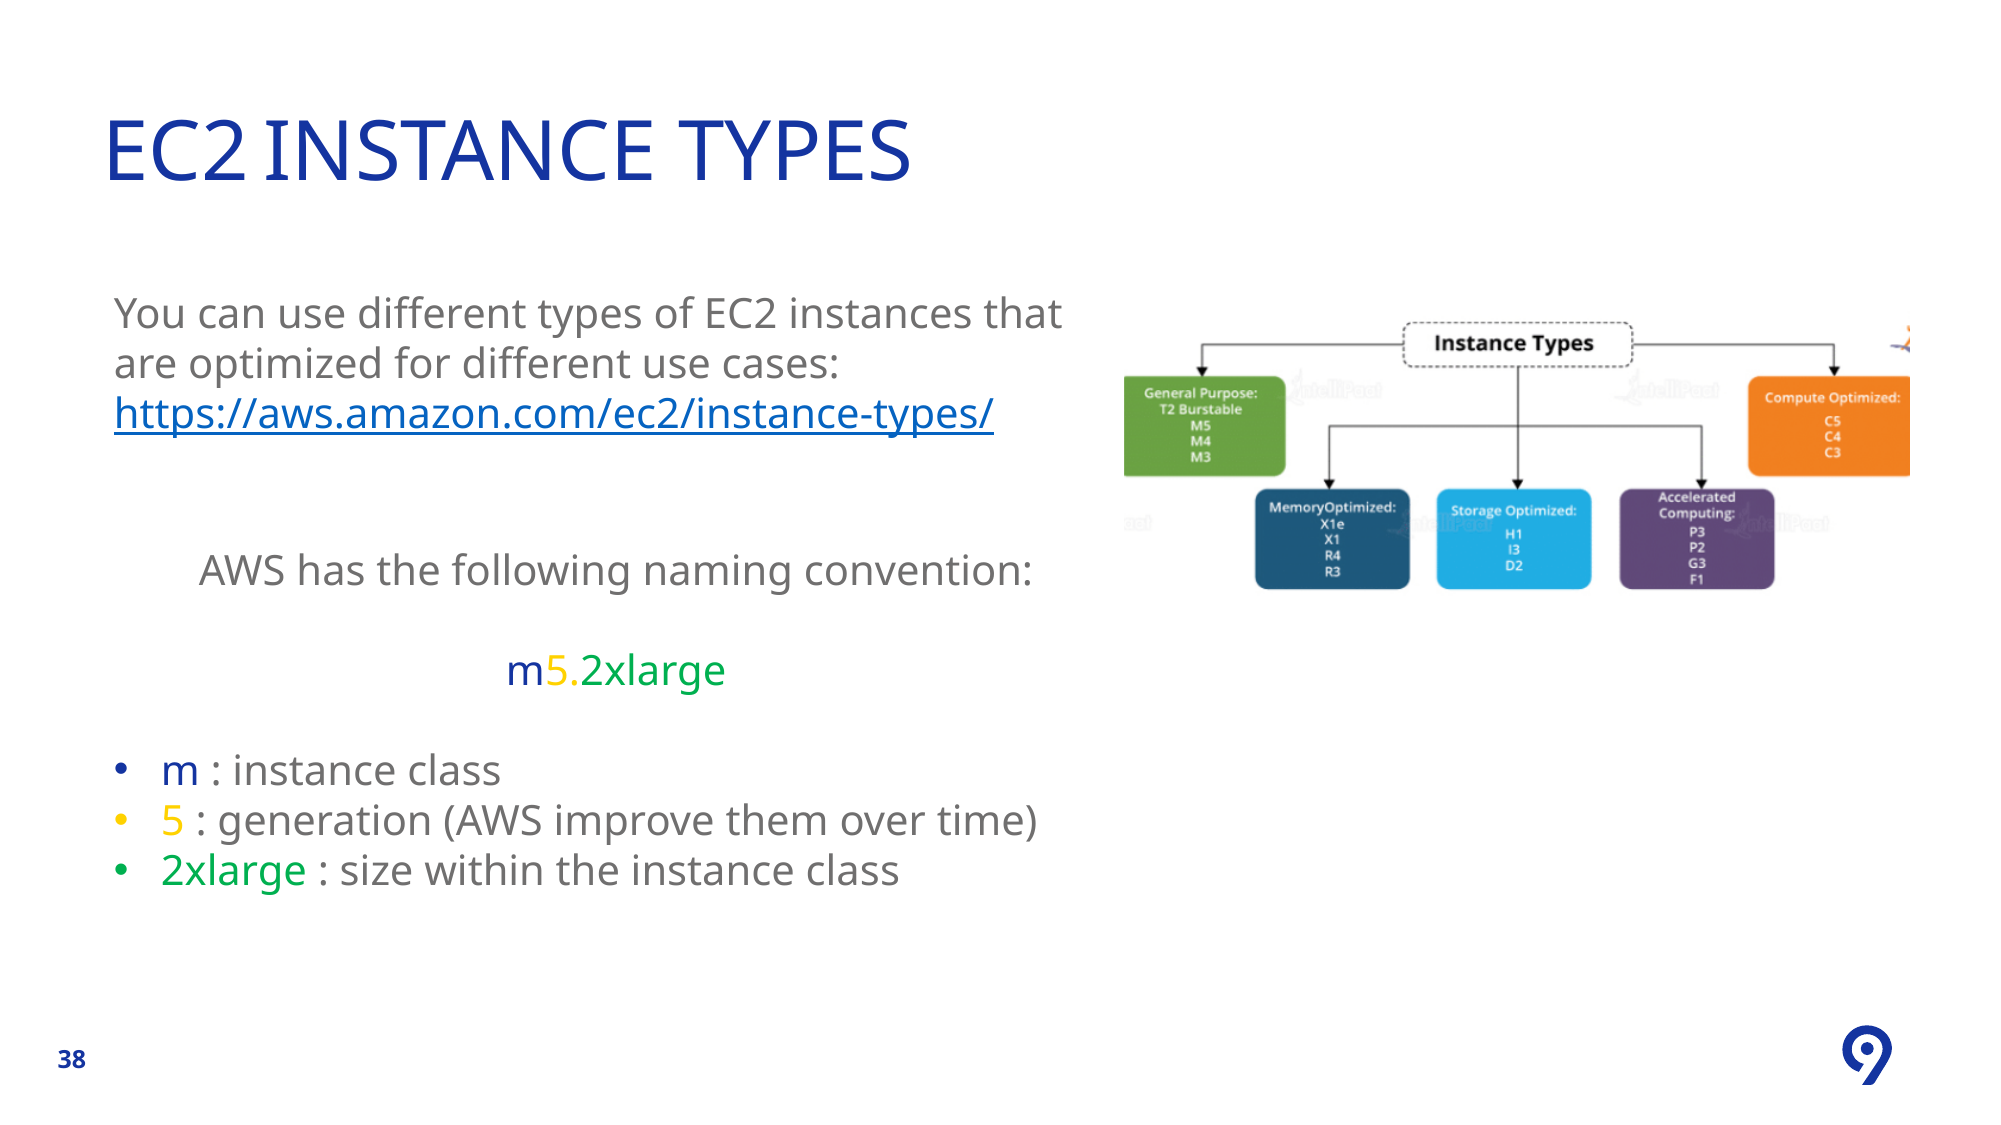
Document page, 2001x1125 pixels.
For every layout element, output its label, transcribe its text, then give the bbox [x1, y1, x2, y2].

picture [1087, 303, 1910, 641]
list EC2 INSTANCE TYPES [102, 146, 915, 268]
text_box You can use different types of EC2 instances that are optimized for different use cases: https://aws.amazon.com/ec2/instance-types/ AWS has the following naming convention: m5.2xlarge m : instance class 5 : generation (AWS improve them over time) 2xlarge : size within the instance class [108, 280, 1125, 1035]
slide_number 38 [57, 1045, 103, 1077]
